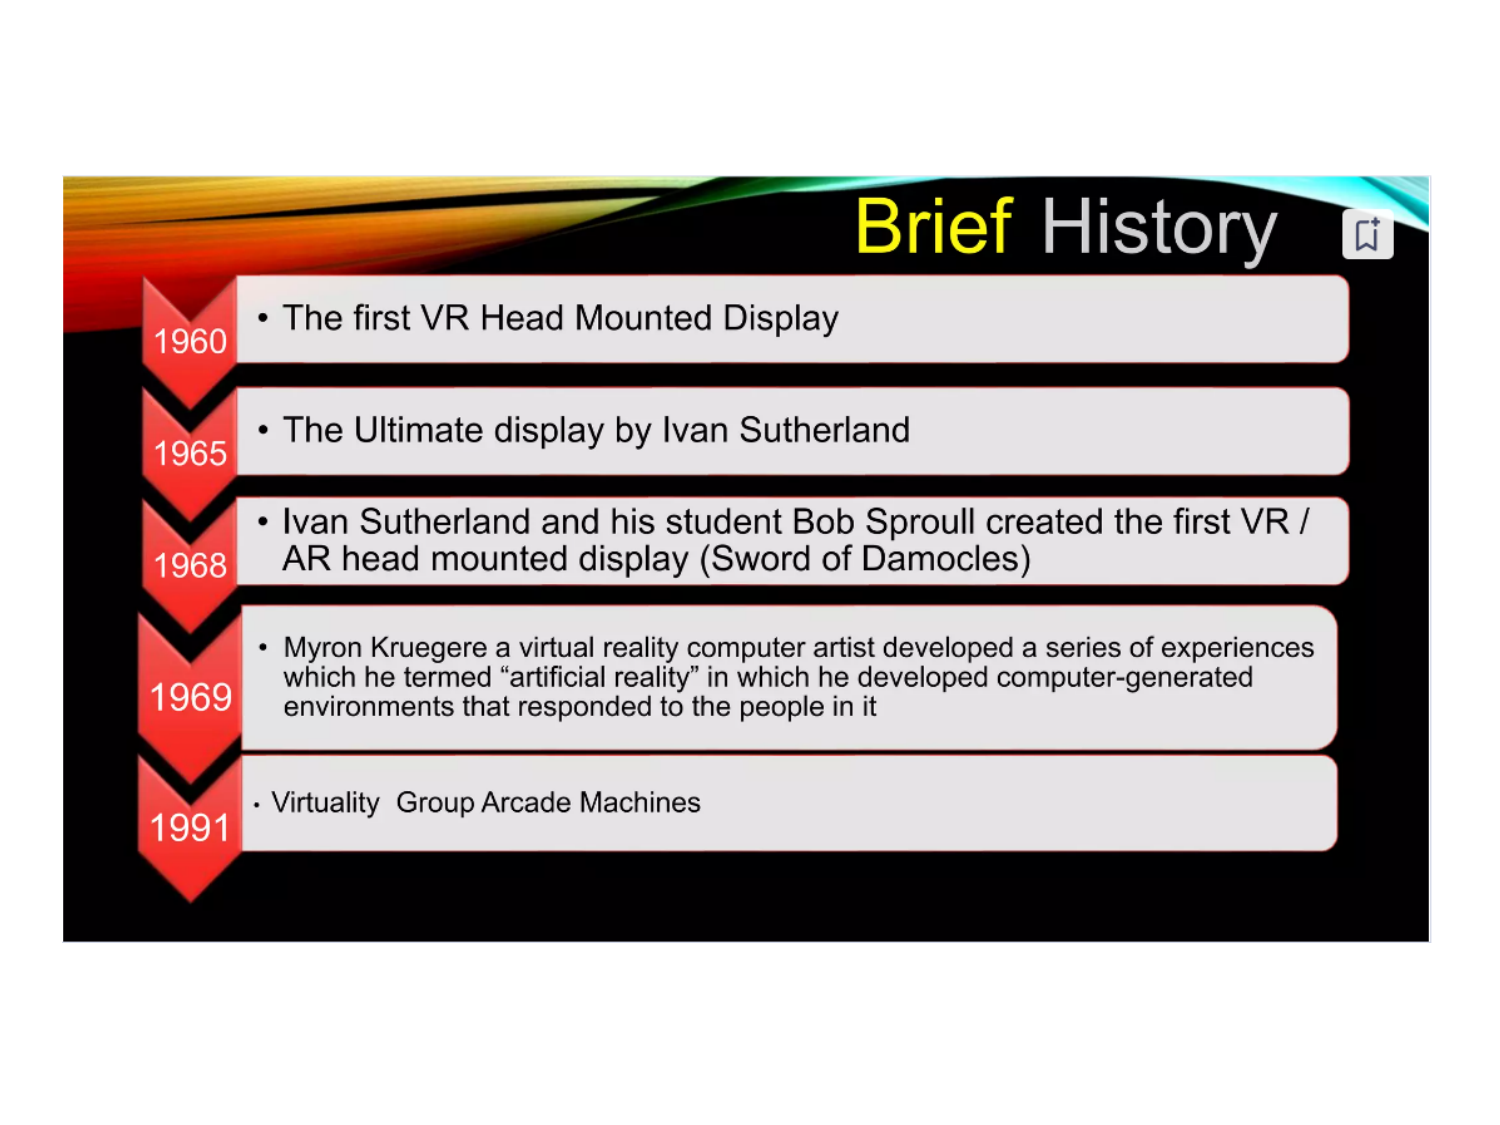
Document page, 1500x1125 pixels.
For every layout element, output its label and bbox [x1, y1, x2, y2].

list [62, 174, 1434, 943]
